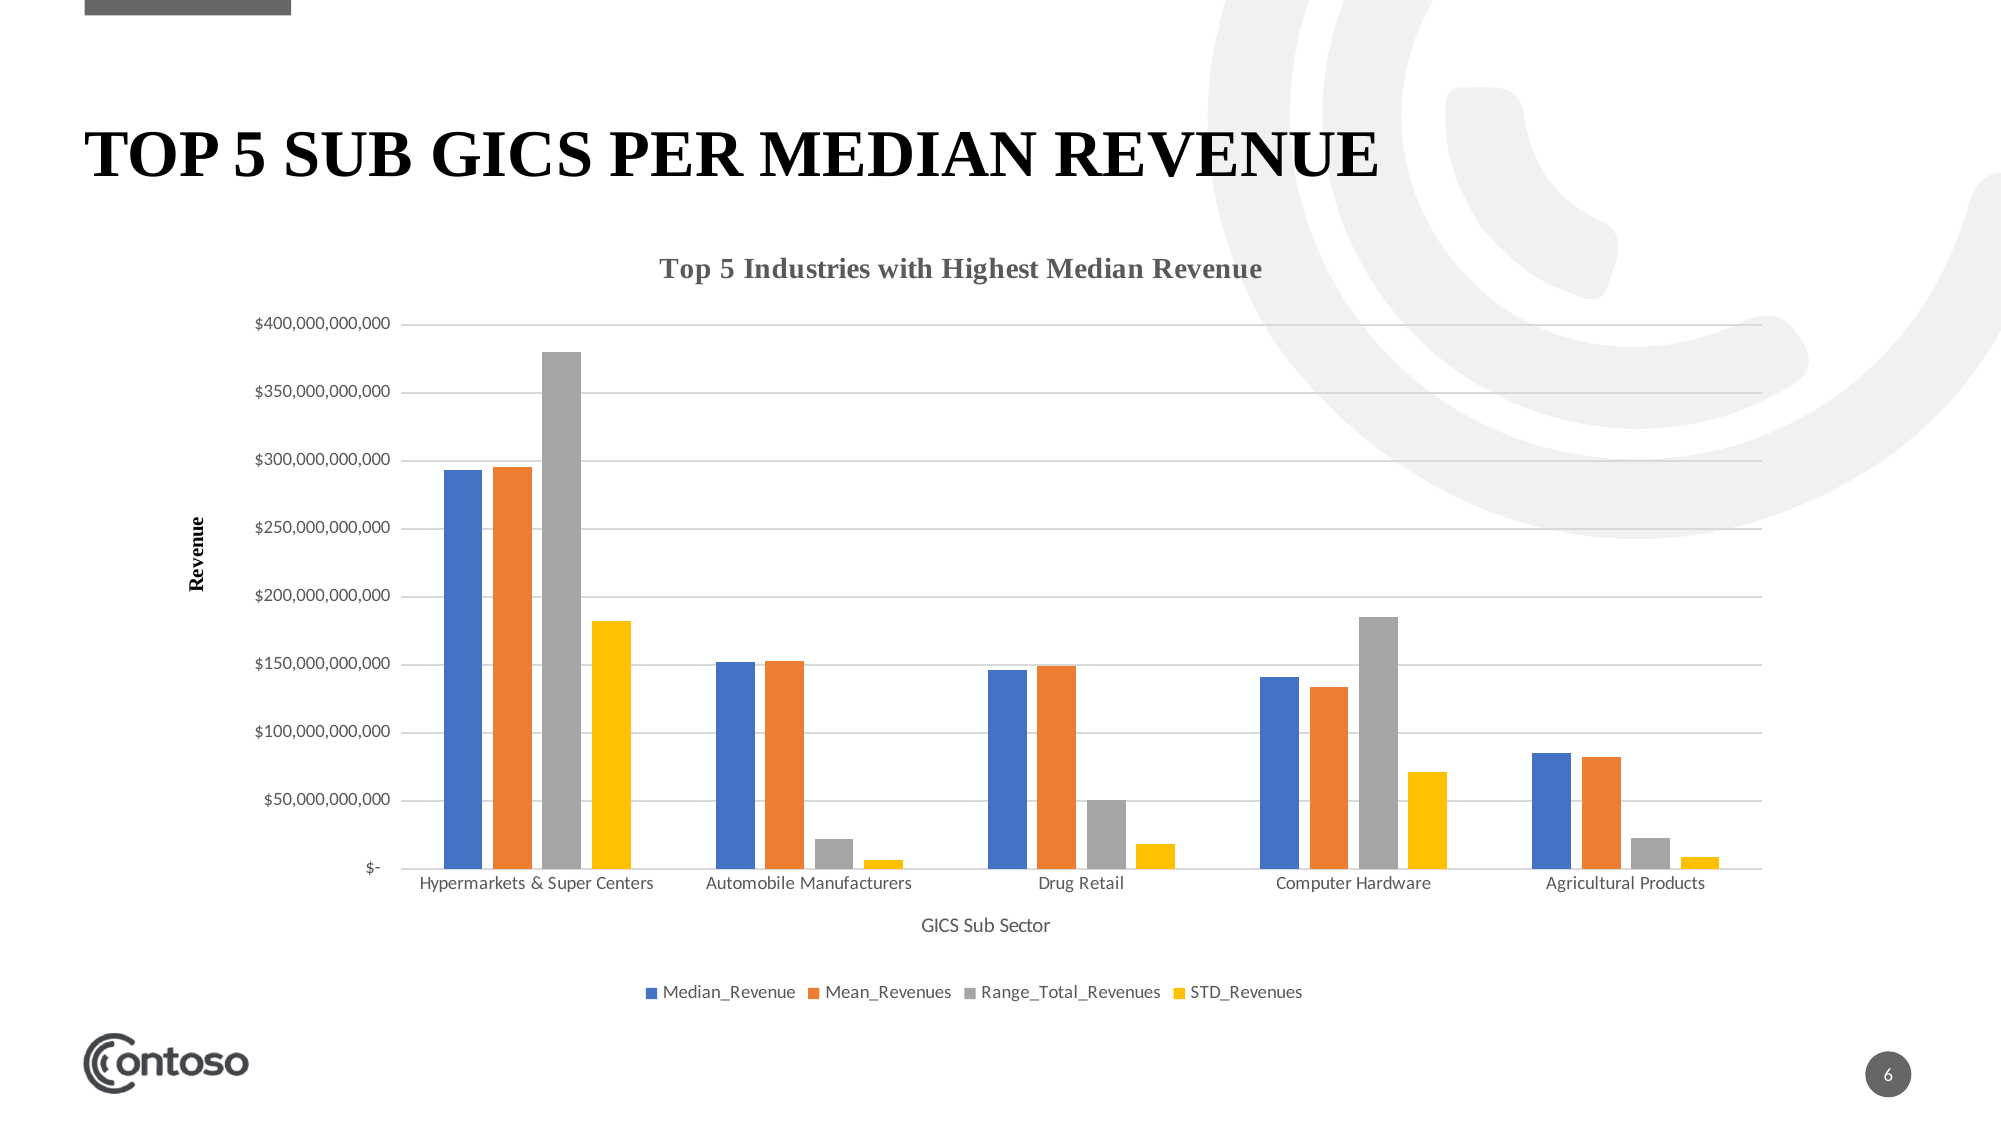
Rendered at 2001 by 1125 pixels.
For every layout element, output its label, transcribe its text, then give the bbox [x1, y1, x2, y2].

slide_number 6 [1864, 1059, 1913, 1090]
title TOP 5 Sub GICS Per Median Revenue [84, 40, 1914, 192]
chart [154, 225, 1795, 1009]
